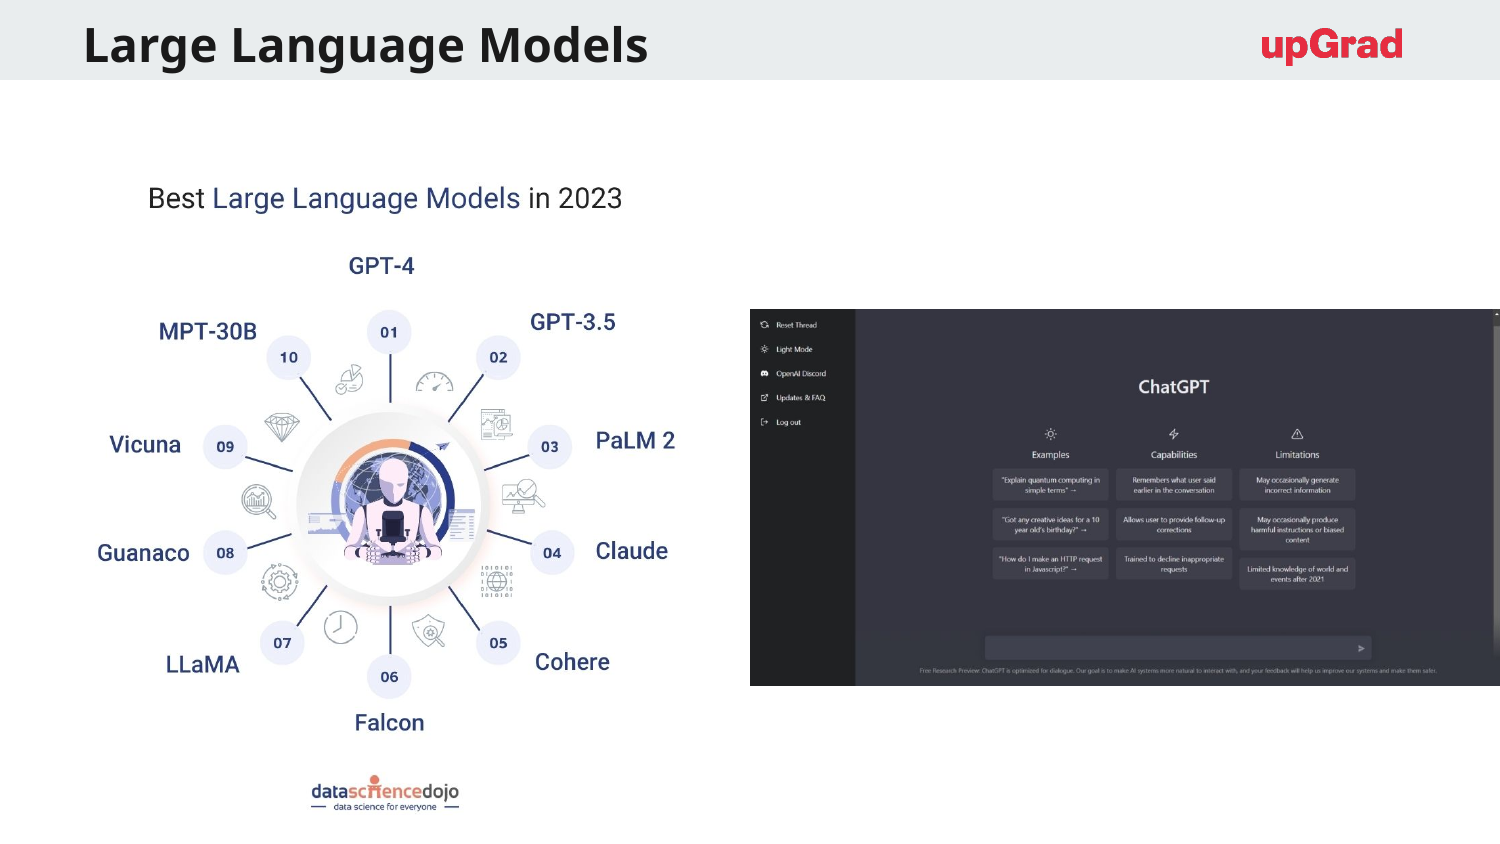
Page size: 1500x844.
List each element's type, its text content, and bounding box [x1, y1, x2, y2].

picture [19, 111, 1500, 843]
title Large Language Models [67, 0, 1329, 88]
picture [1262, 28, 1402, 66]
